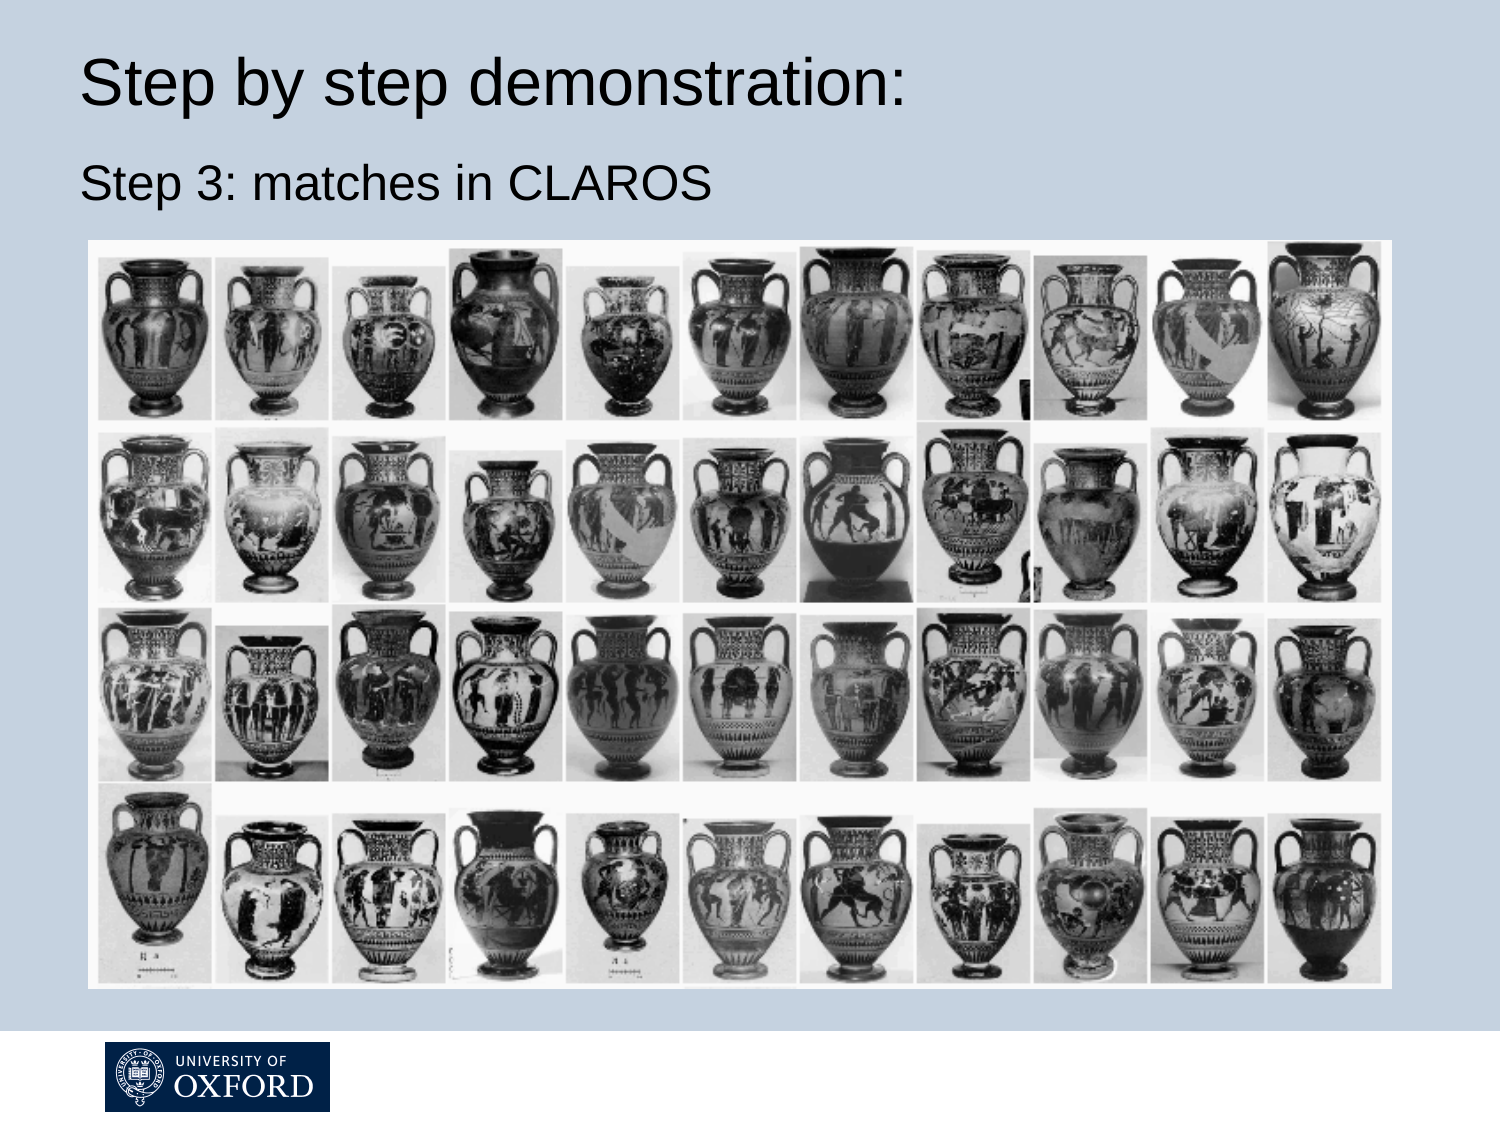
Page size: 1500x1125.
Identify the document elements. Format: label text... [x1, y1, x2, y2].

picture [88, 240, 1392, 990]
text_box Step by step demonstration: Step 3: matches in CLAROS [64, 31, 1247, 218]
picture [105, 1042, 330, 1112]
